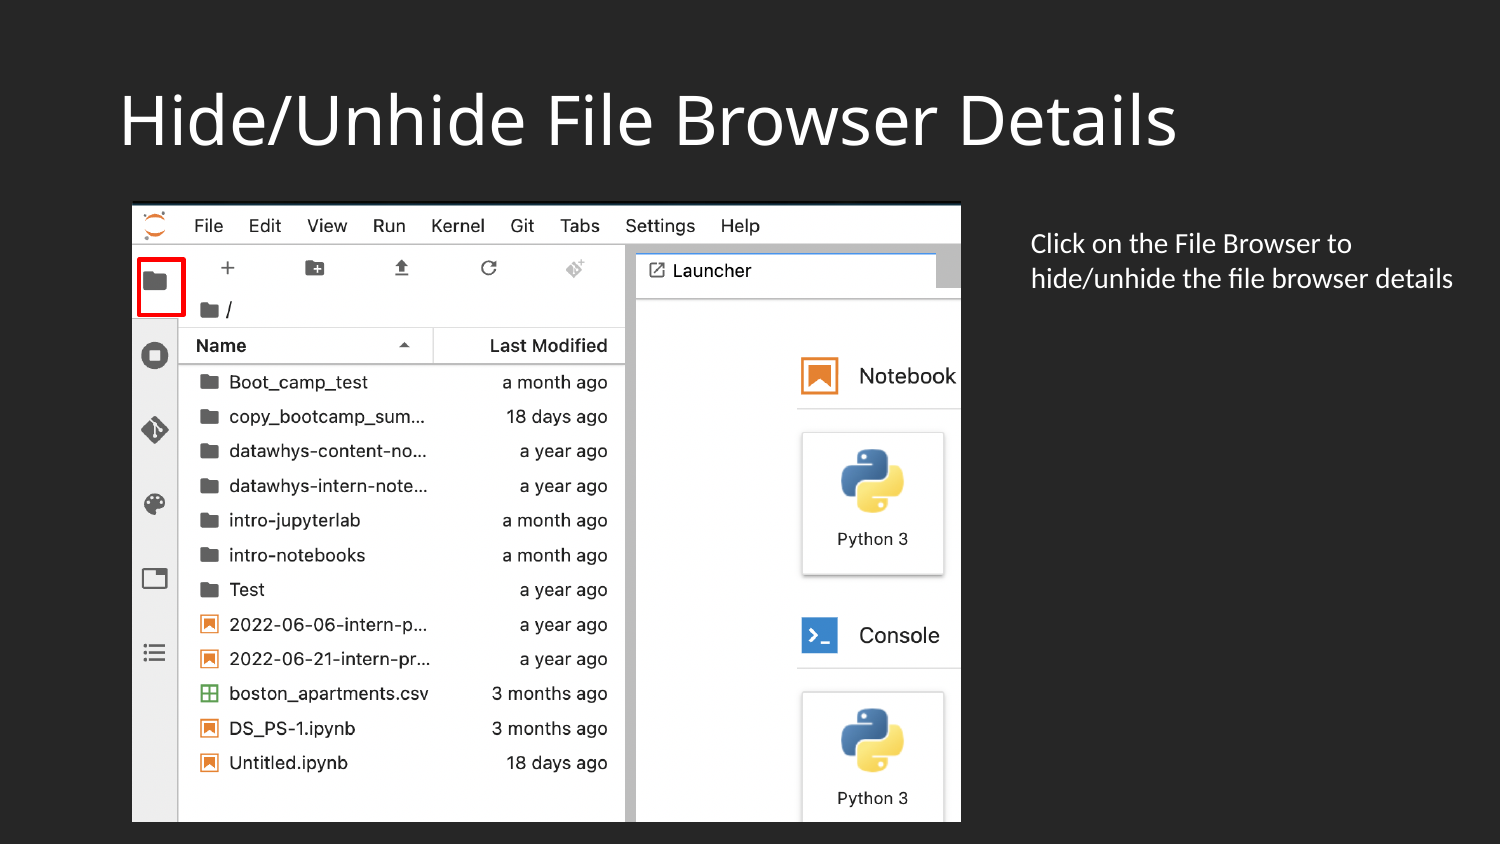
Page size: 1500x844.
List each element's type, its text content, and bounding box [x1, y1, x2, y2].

text_box Click on the File Browser to hide/unhide the file browser details [1015, 216, 1485, 302]
picture [132, 201, 961, 822]
title Hide/Unhide File Browser Details [103, 44, 1229, 202]
